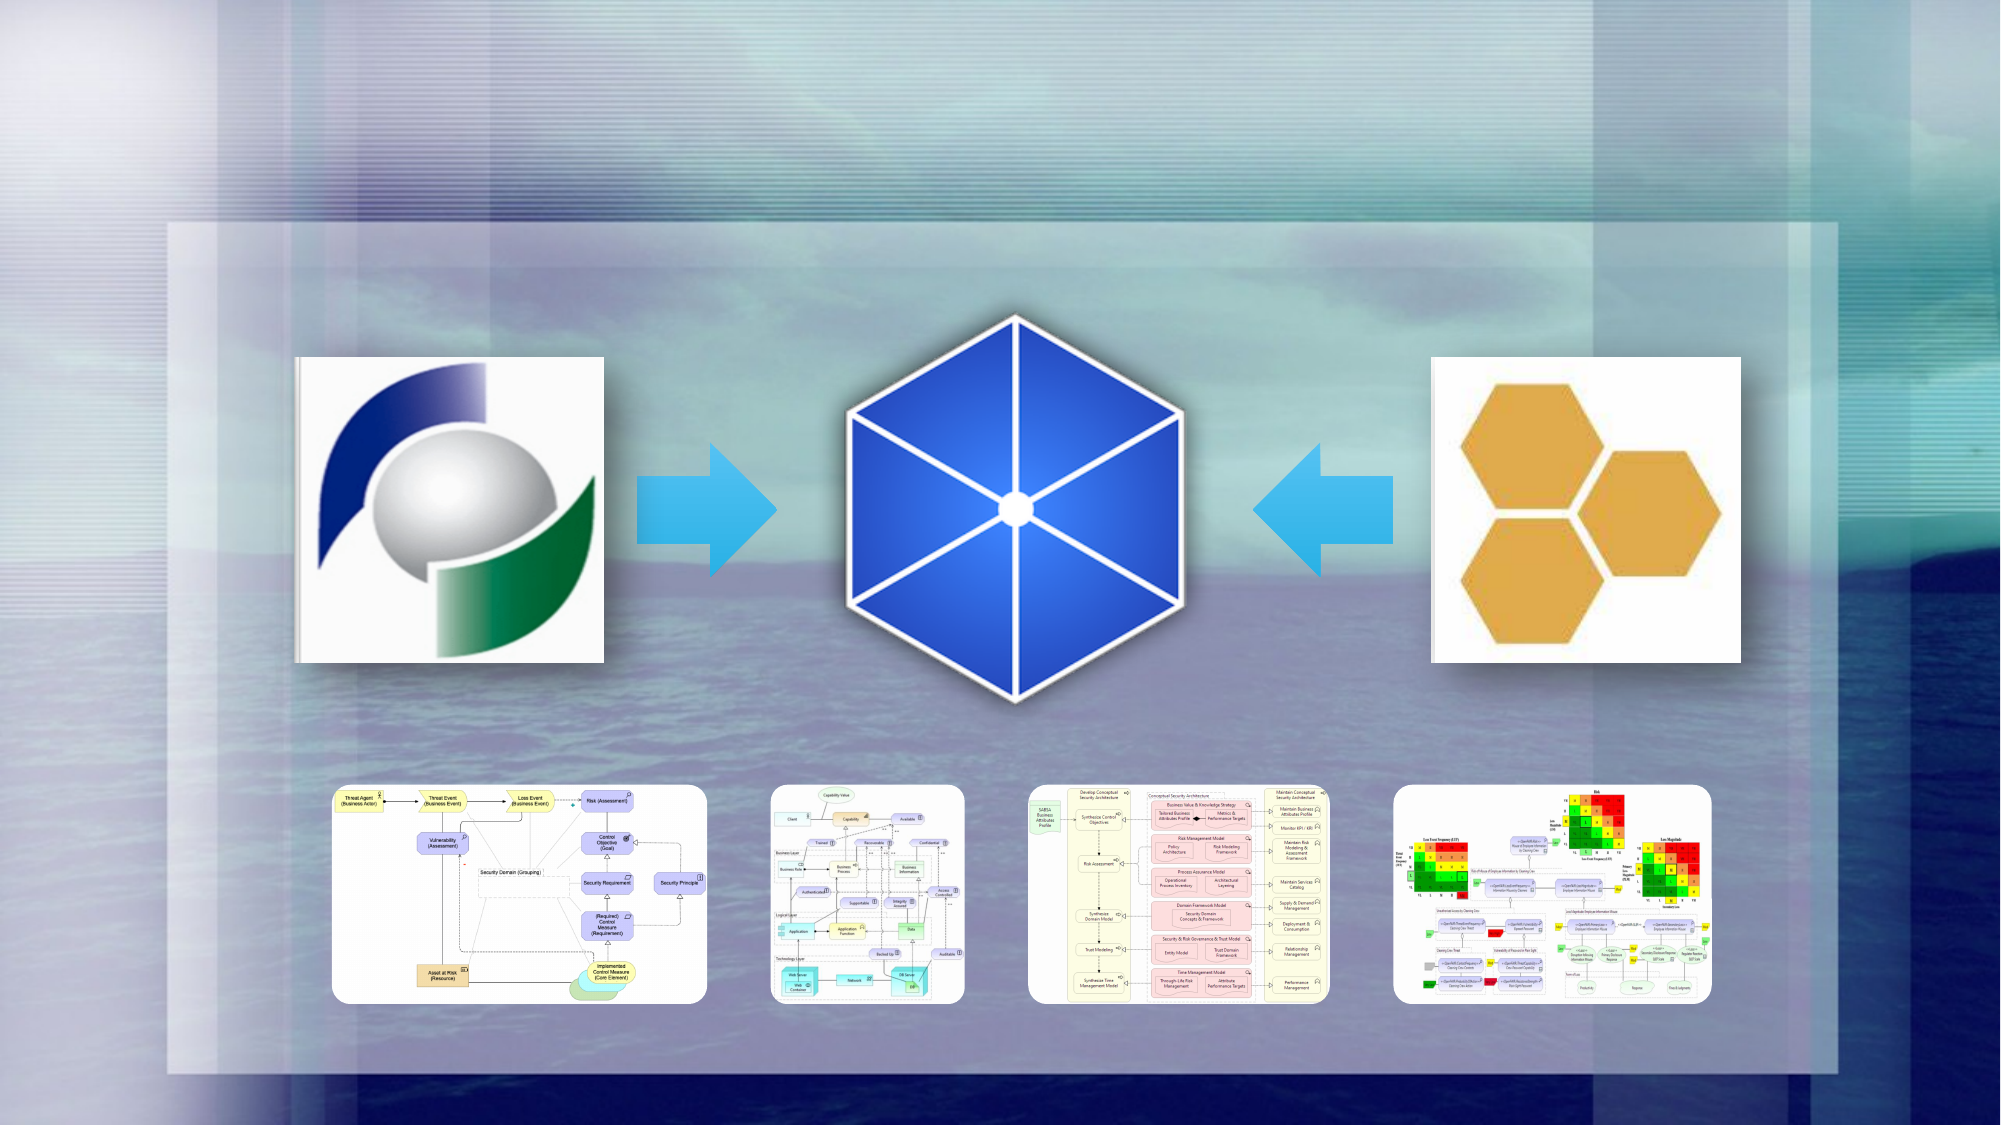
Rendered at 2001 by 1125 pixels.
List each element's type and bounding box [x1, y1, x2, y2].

picture [0, 0, 2001, 1125]
text_box [1252, 442, 1394, 578]
text_box [652, 442, 778, 578]
